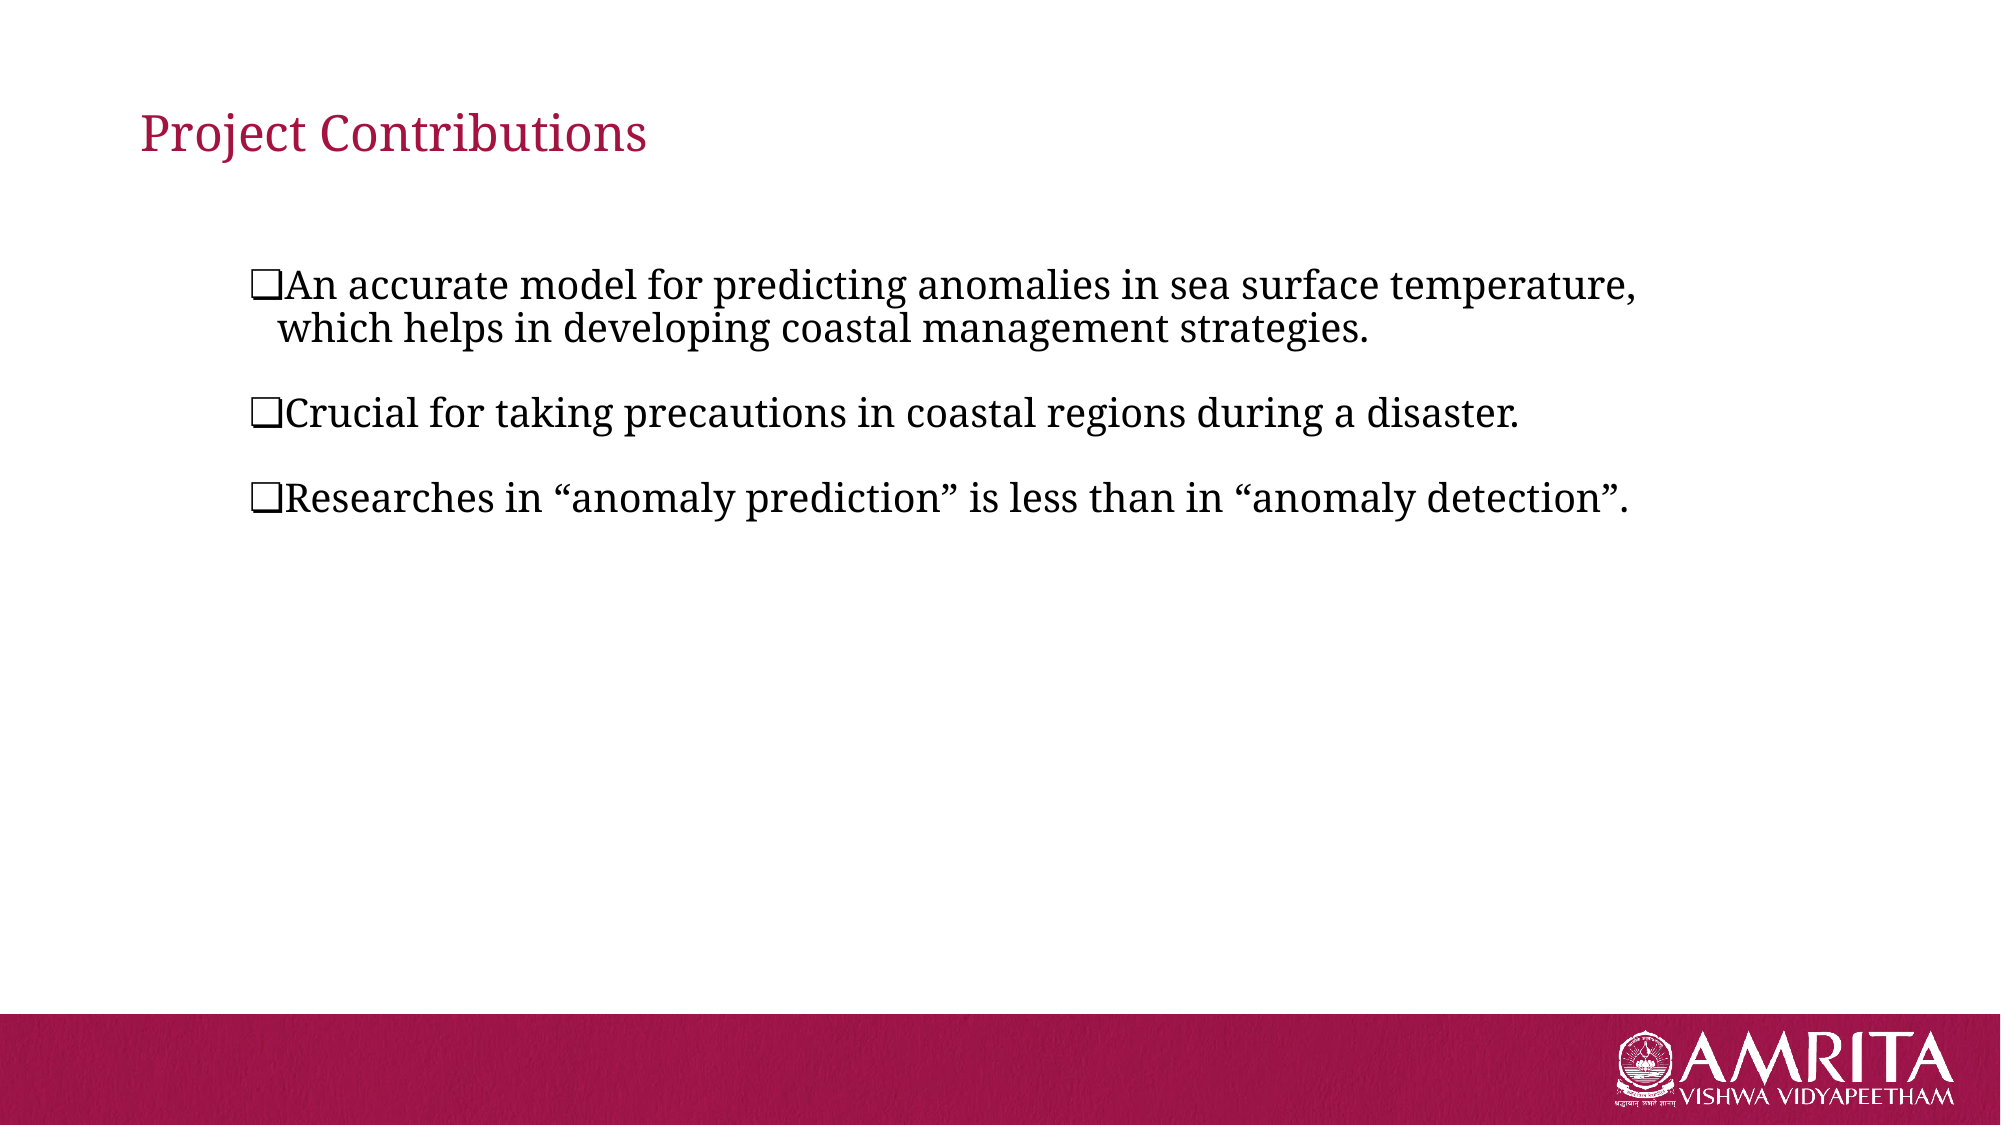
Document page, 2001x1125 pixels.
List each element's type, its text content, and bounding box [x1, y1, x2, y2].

title Project Contributions [125, 100, 1851, 170]
picture [0, 1014, 2001, 1125]
list An accurate model for predicting anomalies in sea surface temperature, which helps in developing coastal management strategies. Crucial for taking precautions in coastal regions during a disaster. Researches in “anomaly prediction” is less than in “anomaly detection”. [224, 258, 1737, 867]
